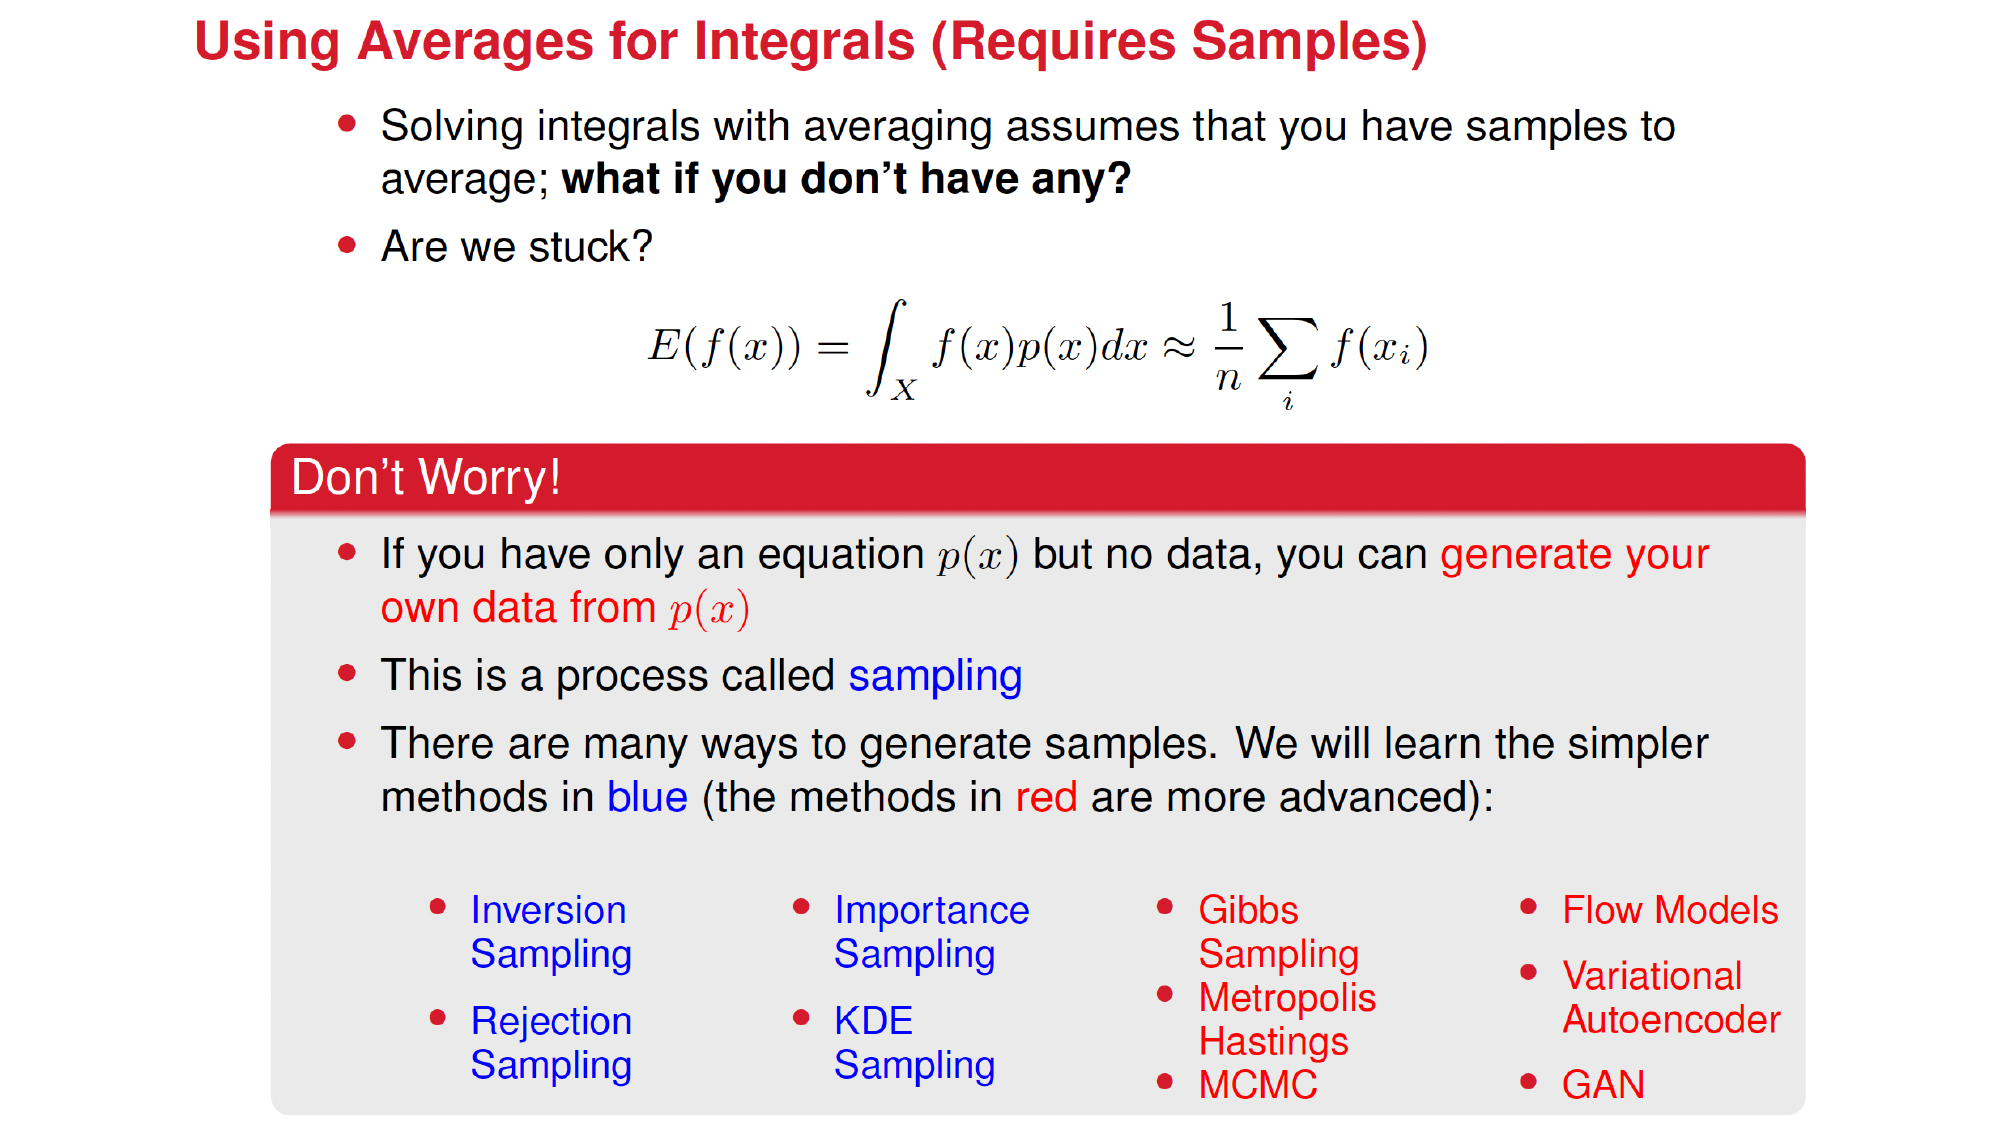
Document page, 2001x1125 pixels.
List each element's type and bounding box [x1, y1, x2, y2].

picture [179, 0, 1824, 1125]
